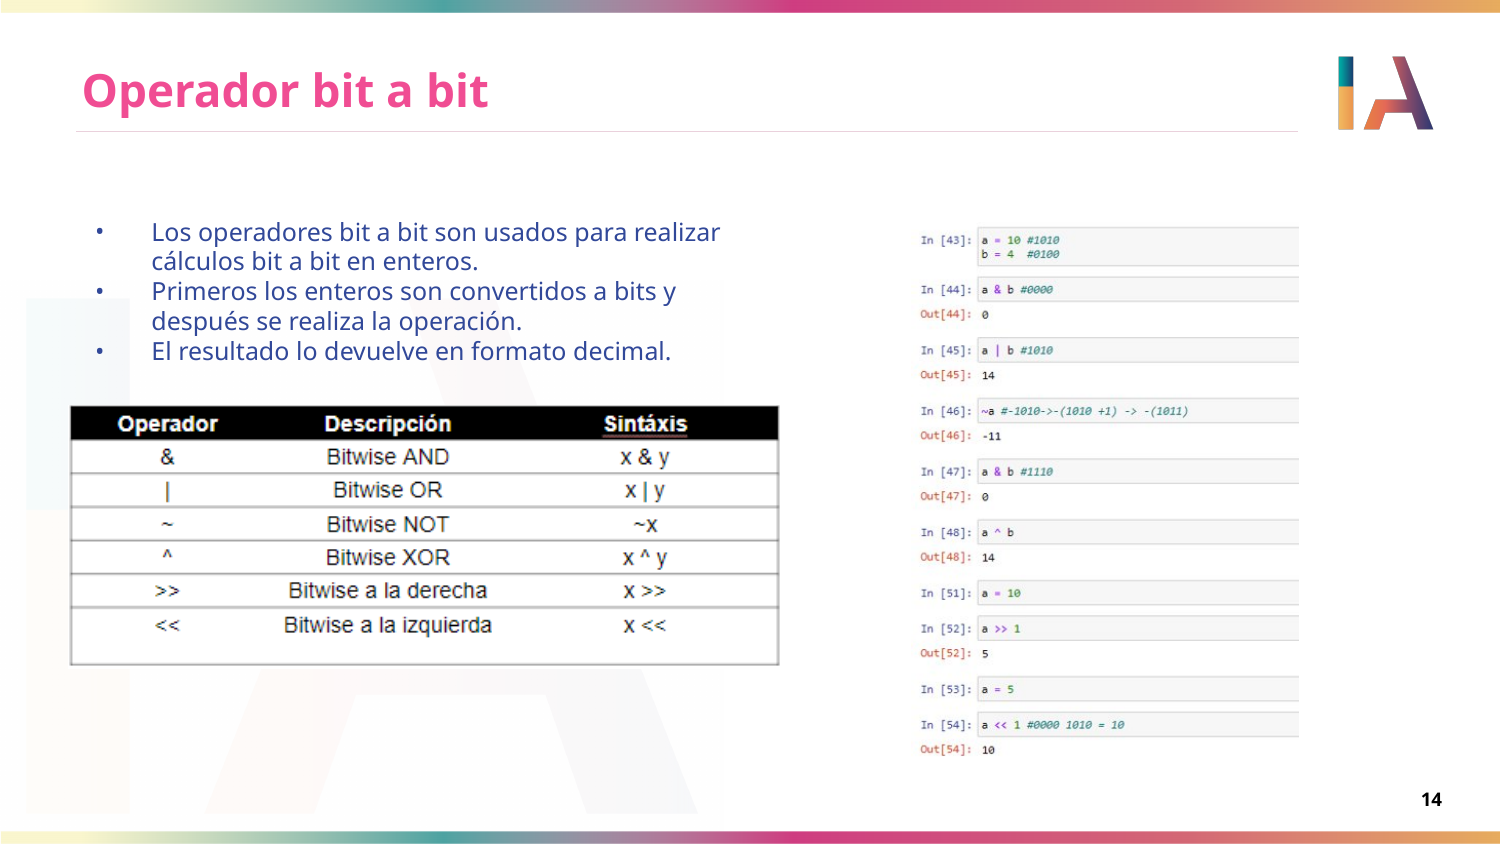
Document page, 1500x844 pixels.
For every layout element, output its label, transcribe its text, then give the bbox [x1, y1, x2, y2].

text_box Los operadores bit a bit son usados para realizar cálculos bit a bit en enteros. Primeros los enteros son convertidos a bits y después se realiza la operación. El resultado lo devuelve en formato decimal. [68, 207, 775, 374]
picture [1335, 54, 1437, 132]
slide_number ‹#› [1414, 781, 1457, 829]
list Operador bit a bit [76, 59, 1330, 116]
picture [0, 0, 1500, 13]
picture [0, 280, 1500, 844]
picture [911, 214, 1299, 765]
